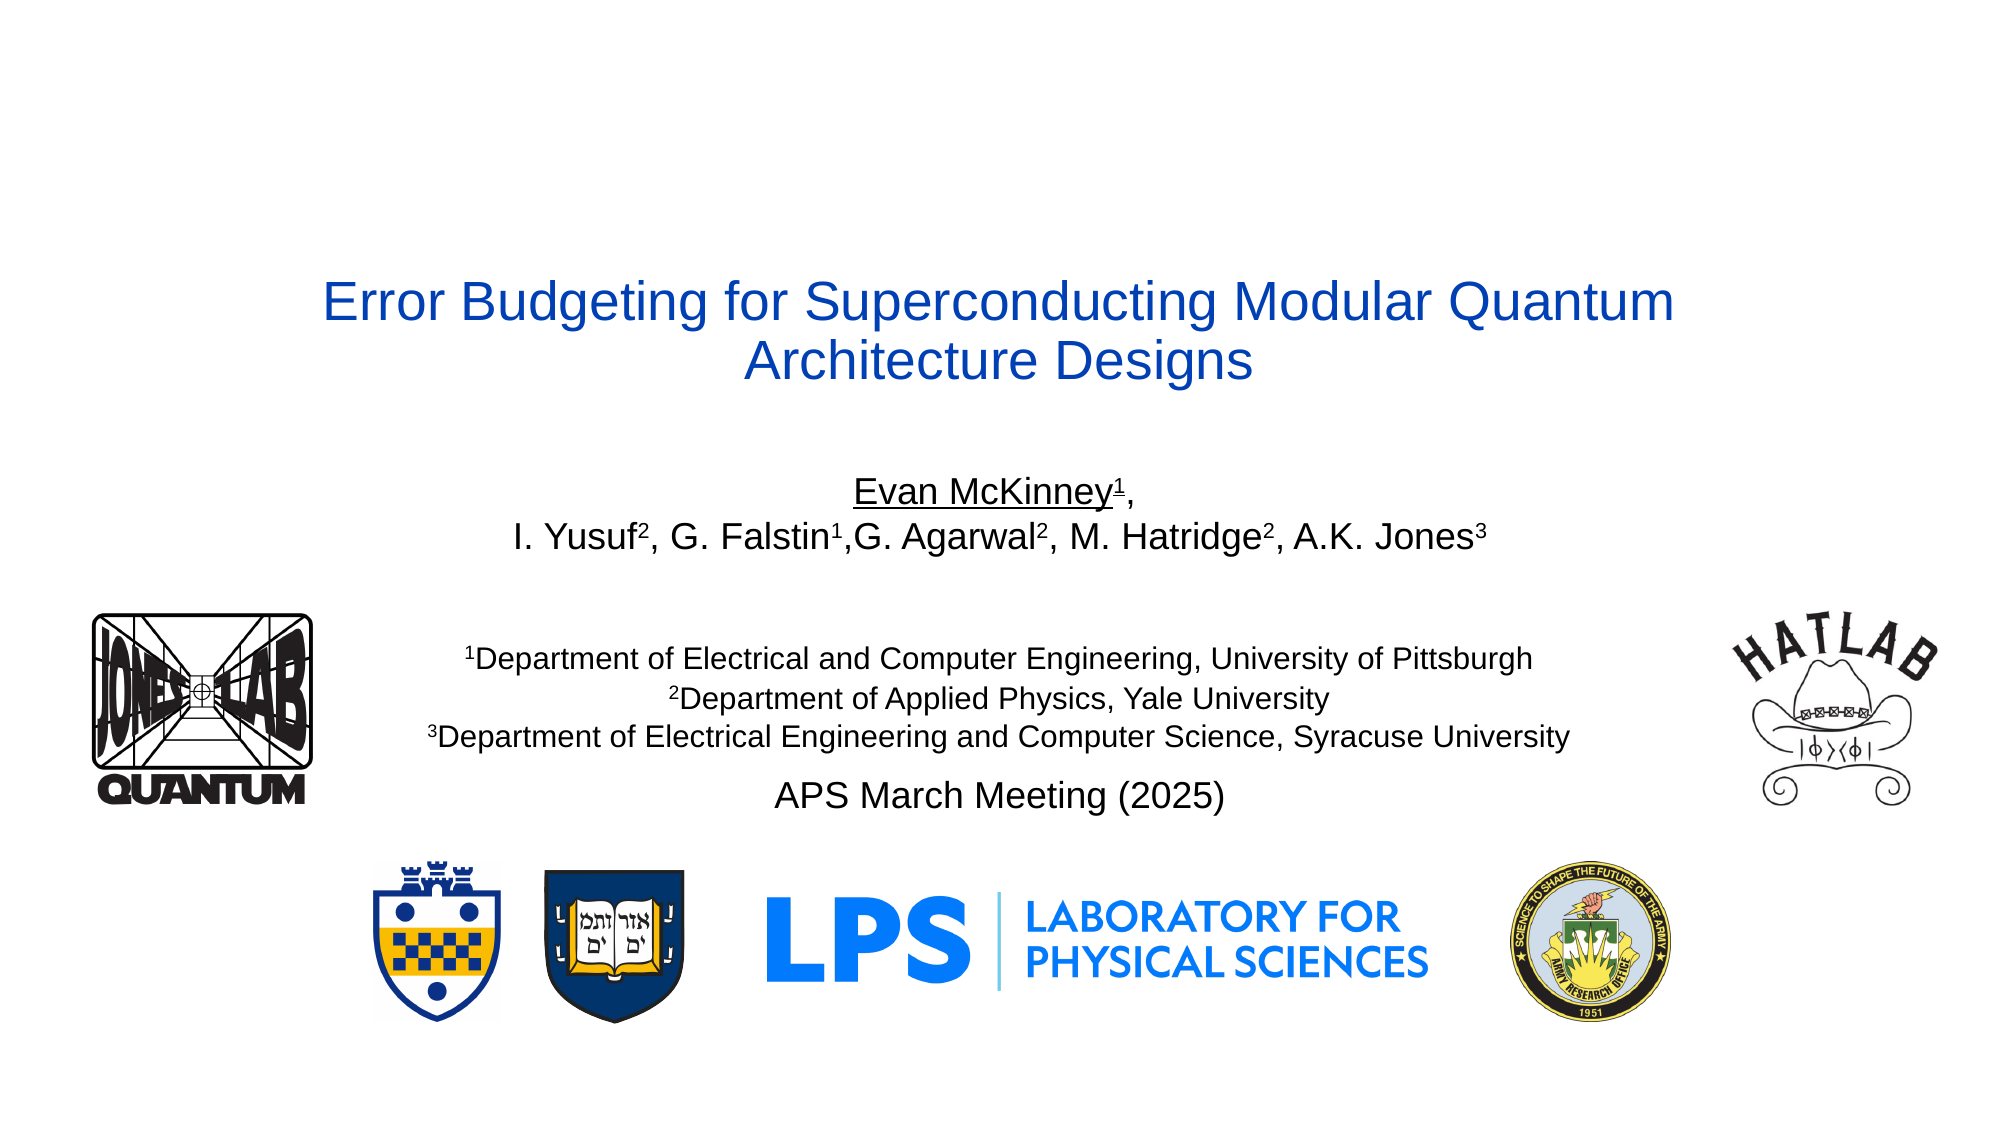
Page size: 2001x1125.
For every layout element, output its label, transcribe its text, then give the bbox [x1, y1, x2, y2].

picture [373, 861, 501, 1022]
title Error Budgeting for Superconducting Modular Quantum Architecture Designs [249, 263, 1750, 399]
picture [767, 892, 1428, 991]
picture [1510, 861, 1671, 1022]
picture [544, 870, 685, 1032]
picture [1727, 609, 1939, 807]
text_box APS March Meeting (2025) [759, 763, 1241, 823]
